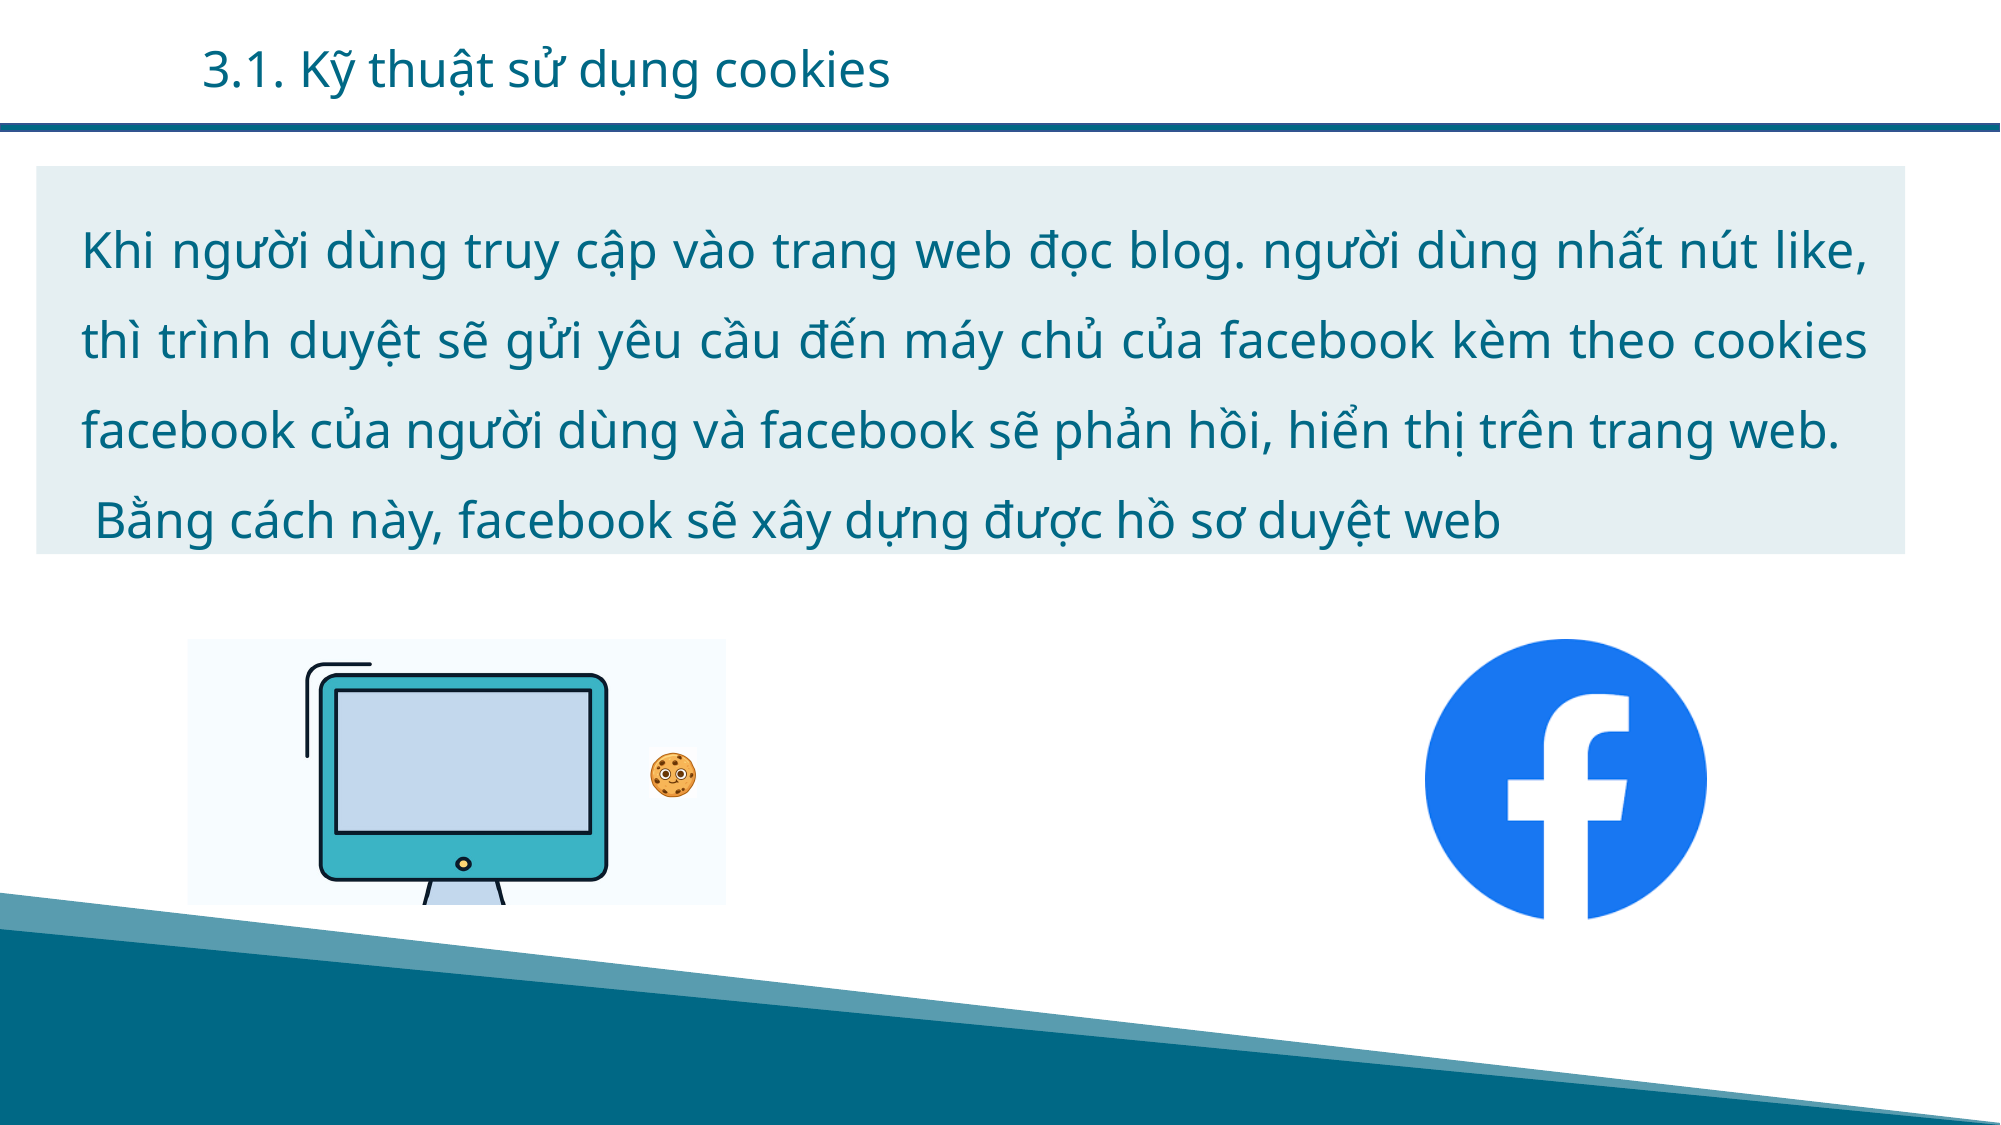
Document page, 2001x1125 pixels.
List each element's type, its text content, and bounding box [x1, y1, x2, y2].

picture [649, 747, 696, 798]
text_box [0, 123, 2000, 132]
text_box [187, 639, 726, 905]
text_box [36, 165, 1906, 555]
text_box [0, 891, 2000, 1125]
text_box 3.1. Kỹ thuật sử dụng cookies [187, 29, 1296, 105]
picture [1424, 639, 1707, 921]
